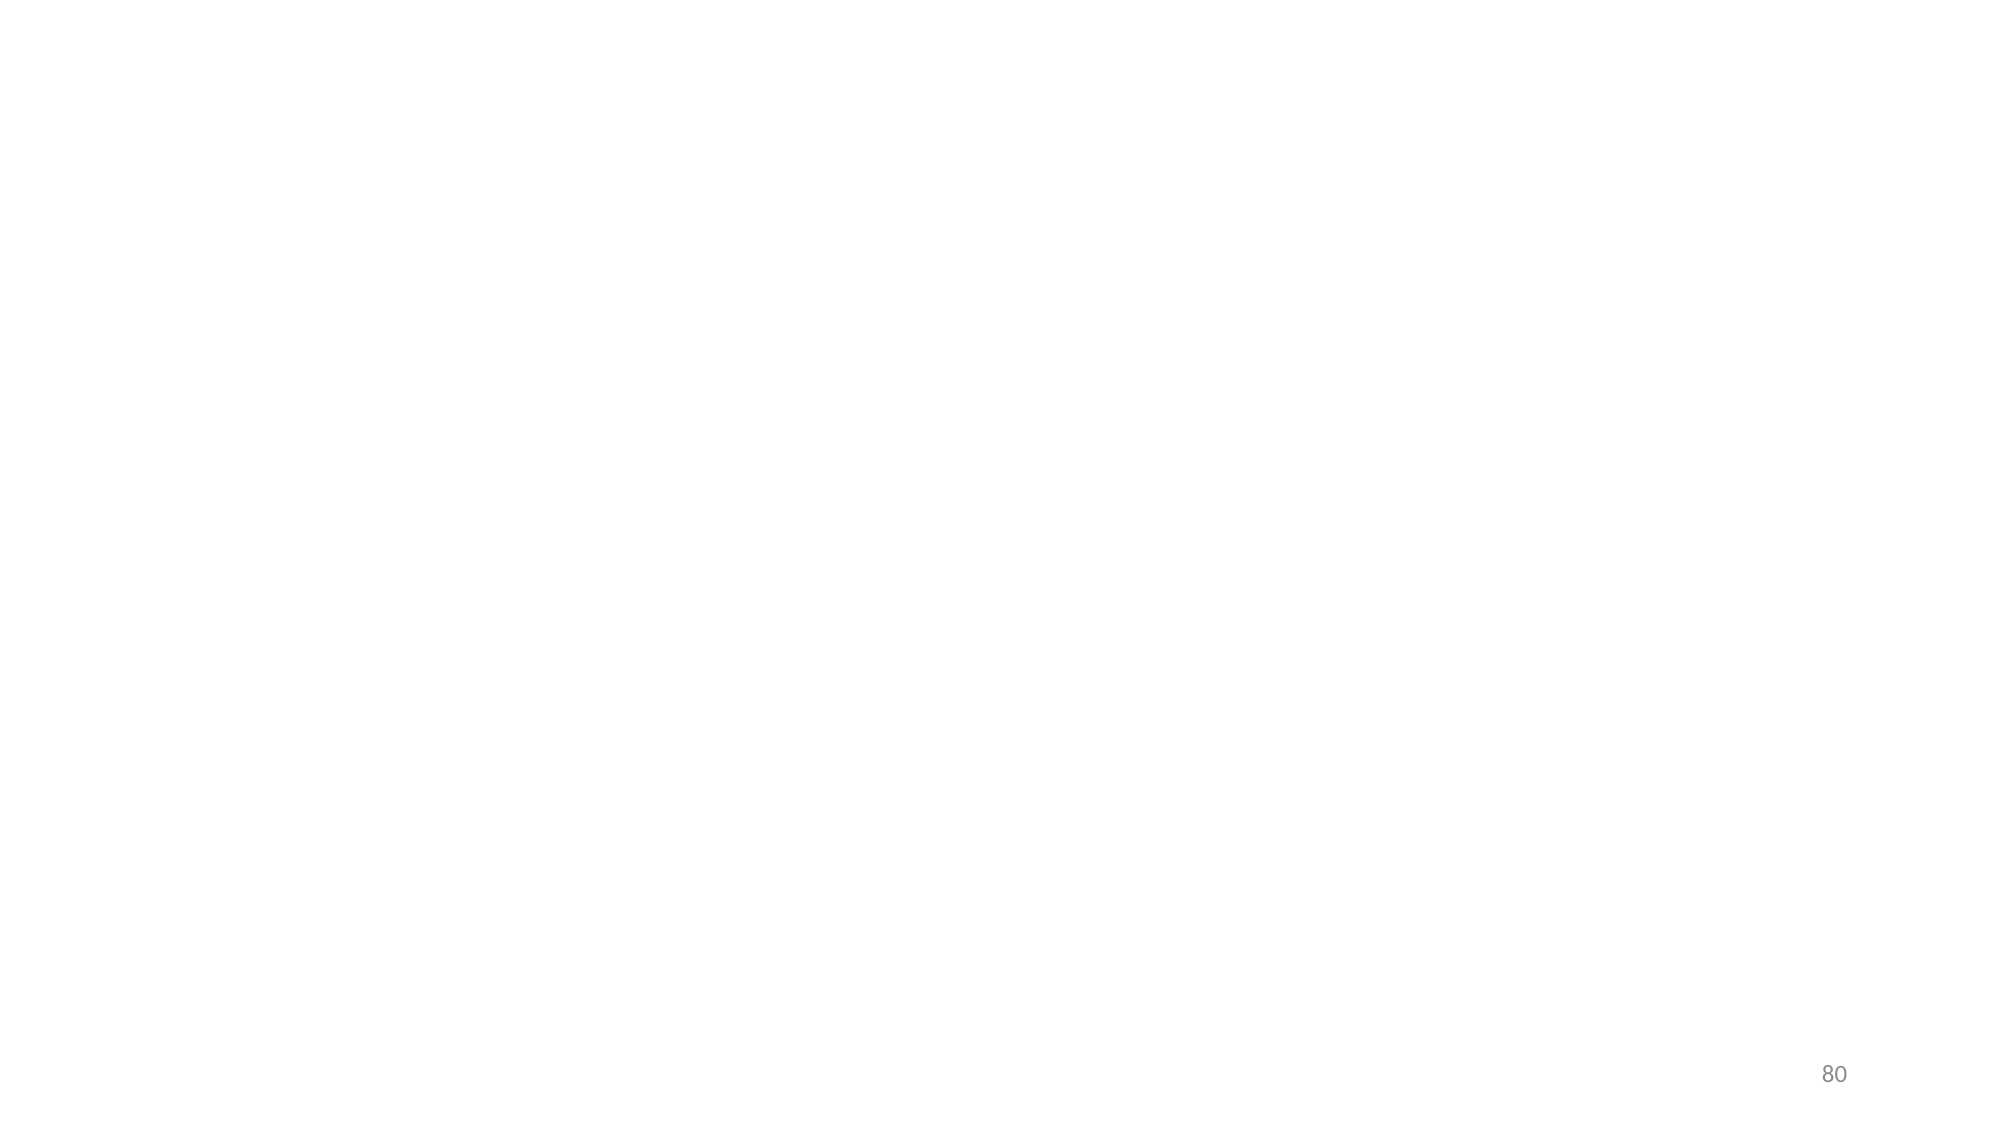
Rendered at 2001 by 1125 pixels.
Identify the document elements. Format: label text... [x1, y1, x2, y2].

slide_number 80 [1412, 1042, 1863, 1103]
